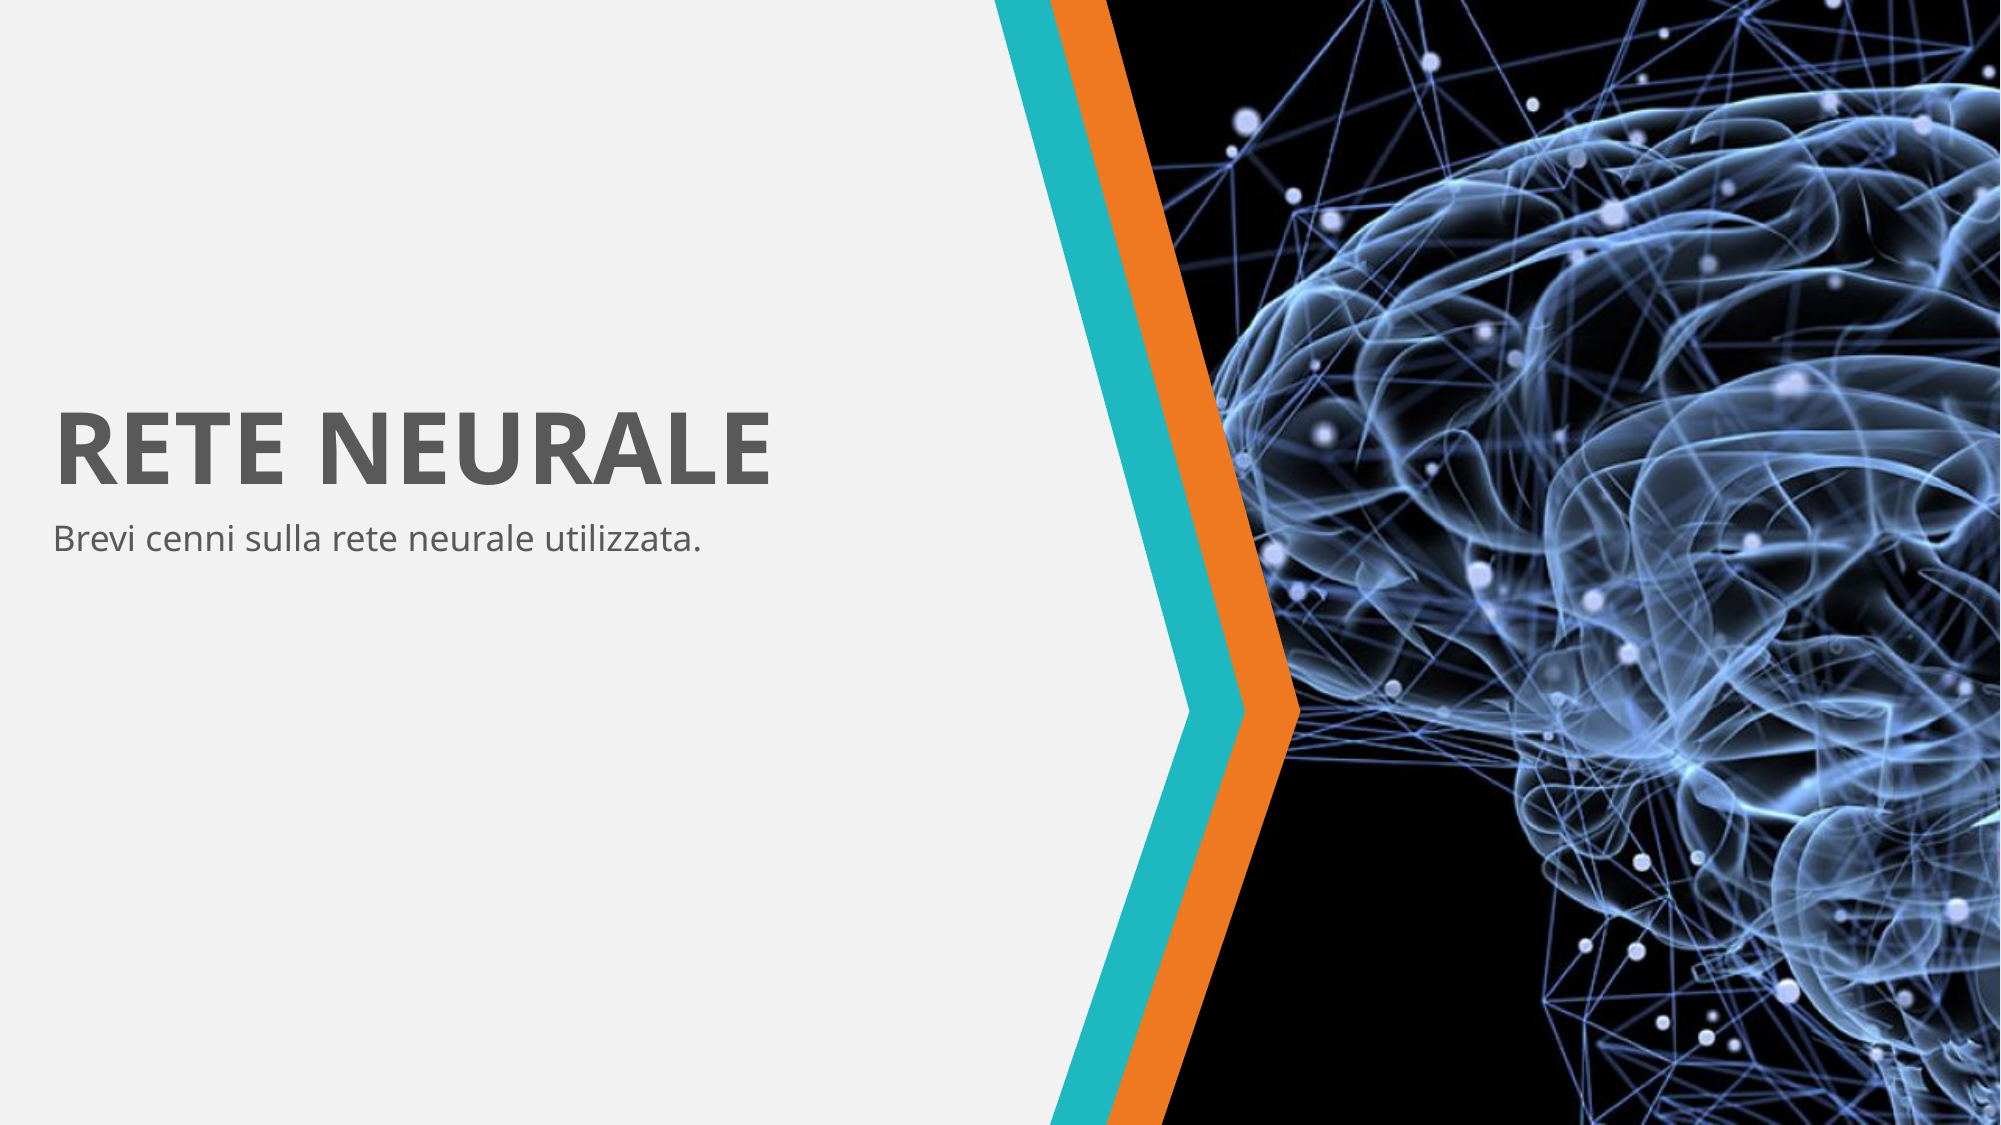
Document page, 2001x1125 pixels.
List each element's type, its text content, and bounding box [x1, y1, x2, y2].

picture [1106, 0, 2000, 1125]
subtitle Brevi cenni sulla rete neurale utilizzata. [37, 513, 1000, 612]
title RETE NEURALE [37, 93, 1088, 514]
